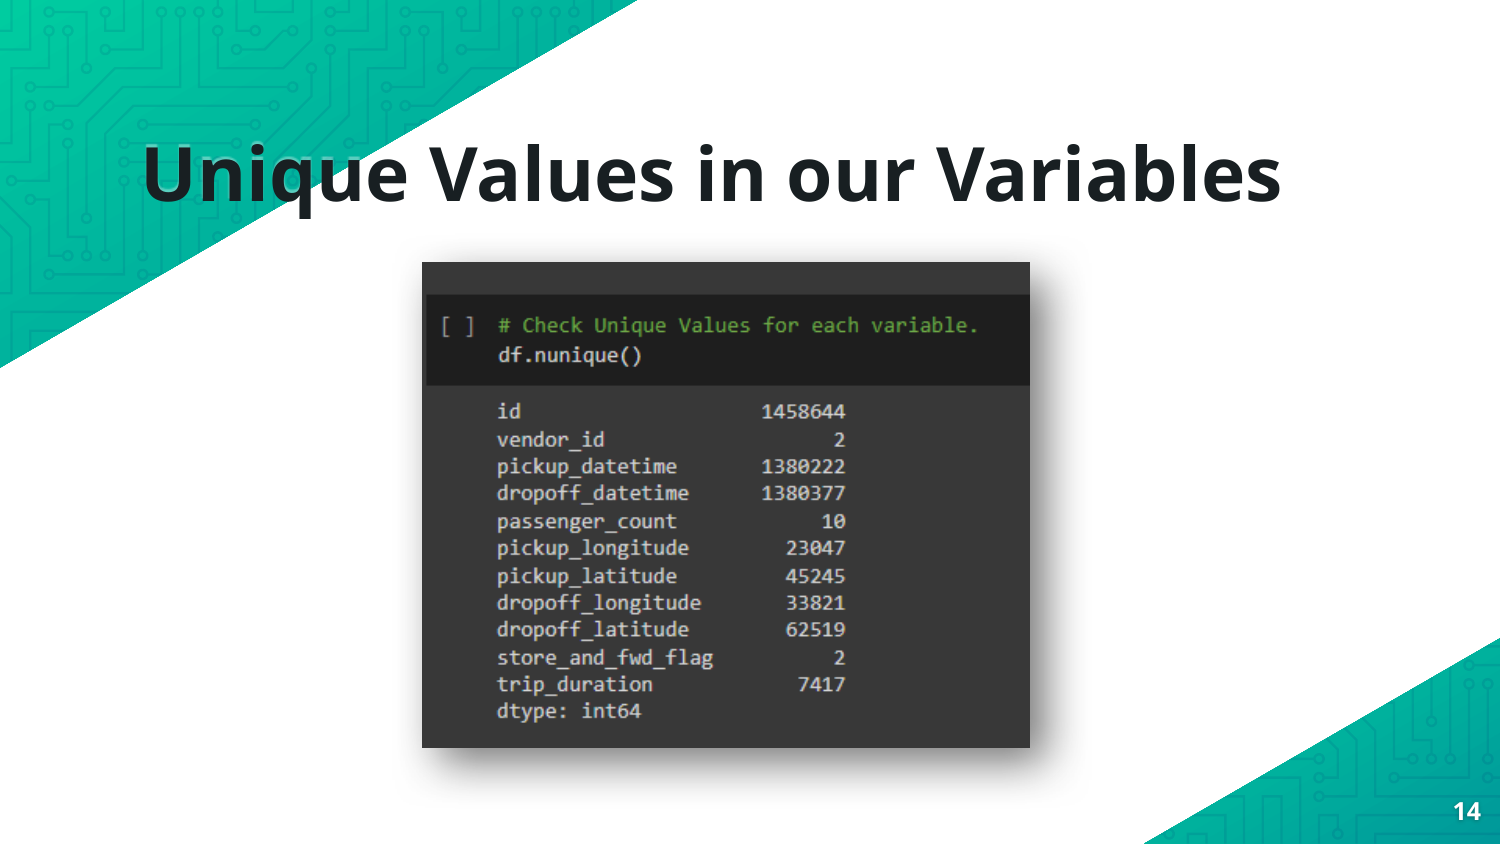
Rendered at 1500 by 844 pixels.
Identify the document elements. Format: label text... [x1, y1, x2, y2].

picture [421, 262, 1031, 748]
title Unique Values in our Variables [140, 137, 1360, 219]
slide_number 14 [1391, 779, 1482, 844]
